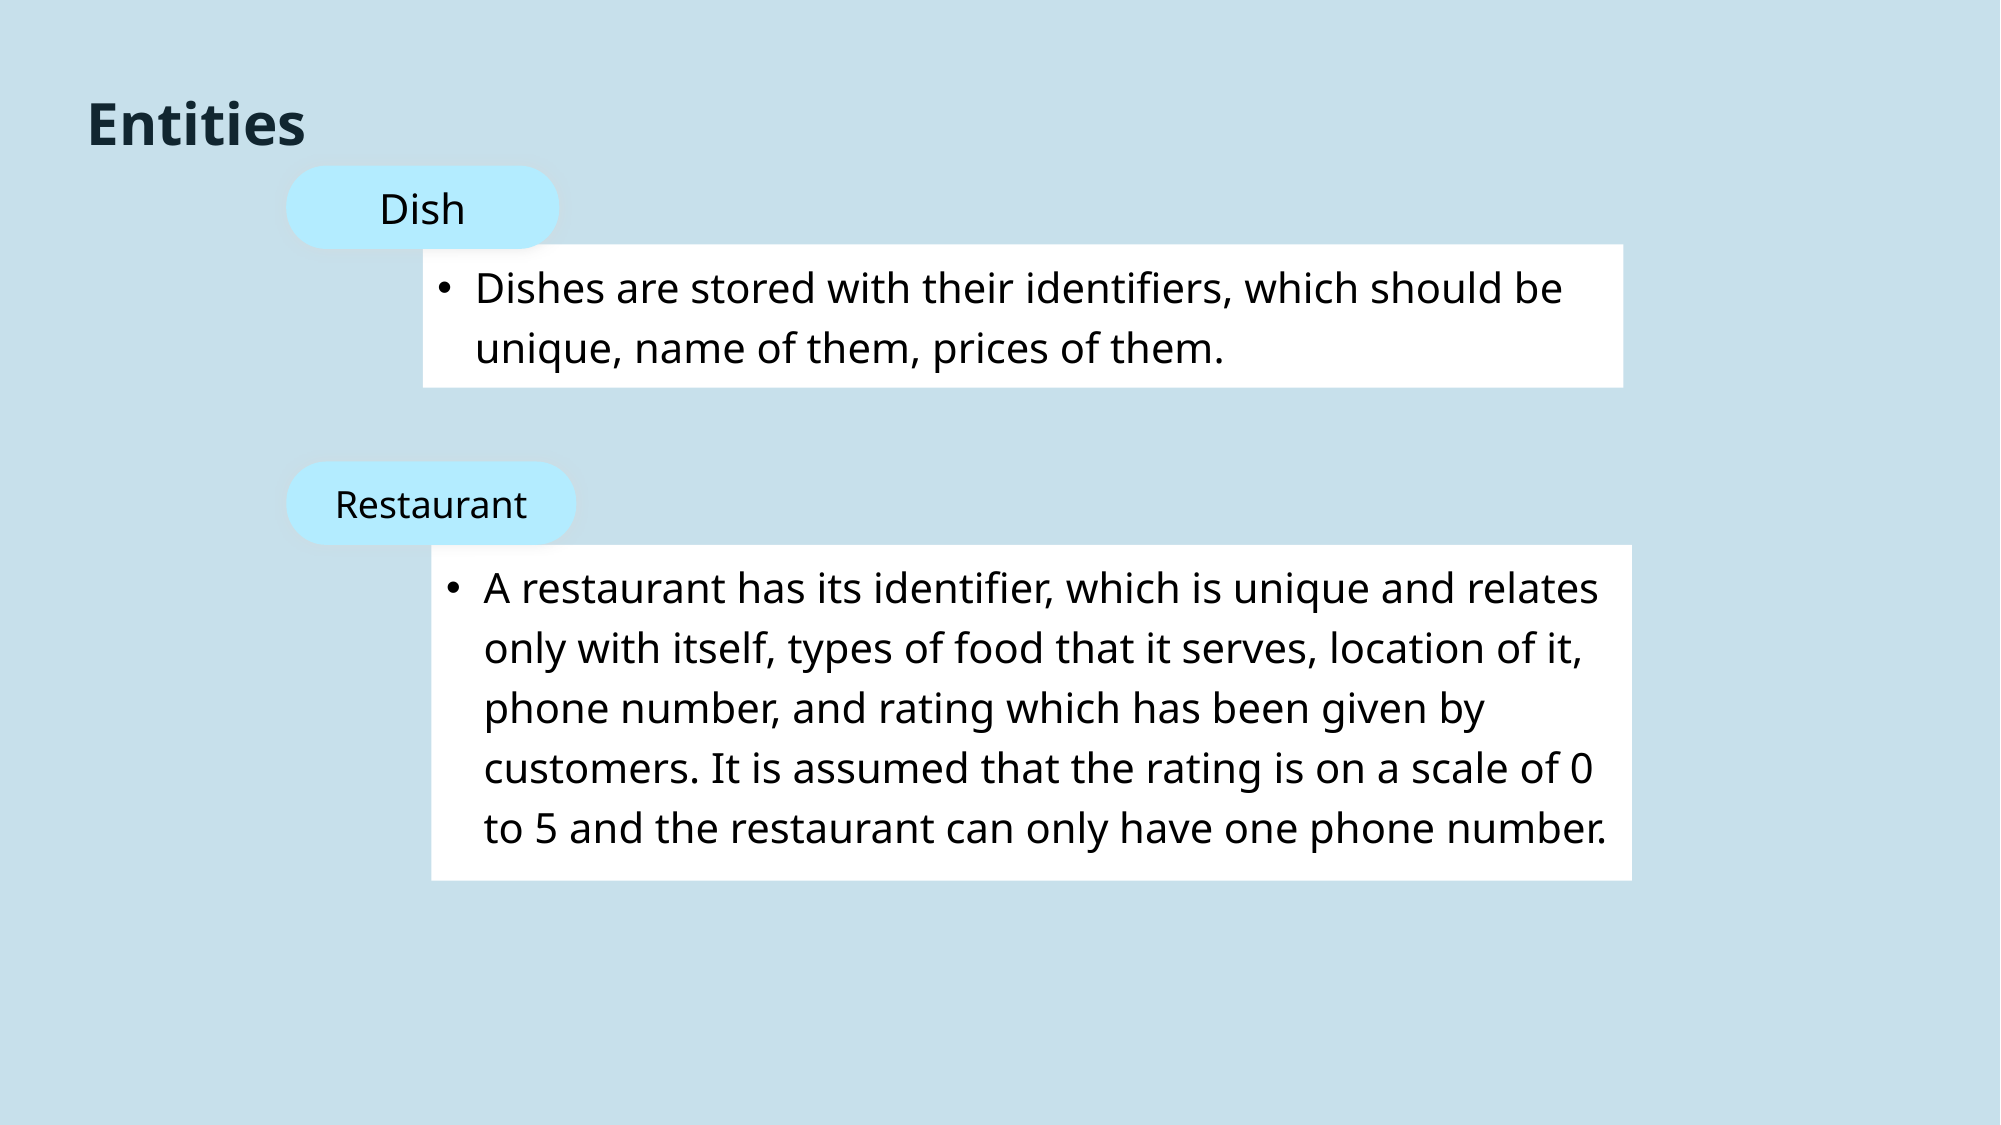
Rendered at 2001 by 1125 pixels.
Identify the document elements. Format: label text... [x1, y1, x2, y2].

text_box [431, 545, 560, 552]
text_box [286, 461, 577, 545]
text_box A restaurant has its identifier, which is unique and relates only with itself, types of food that it serves, location of it, phone number, and rating which has been given by customers. It is assumed that the rating is on a scale of 0 to 5 and the restaurant can only have one phone number. [431, 544, 1632, 881]
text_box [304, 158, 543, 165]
text_box Entities [71, 80, 1024, 165]
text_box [286, 165, 560, 249]
text_box Dishes are stored with their identifiers, which should be unique, name of them, prices of them. [422, 244, 1624, 388]
text_box Relationships [422, 249, 545, 258]
